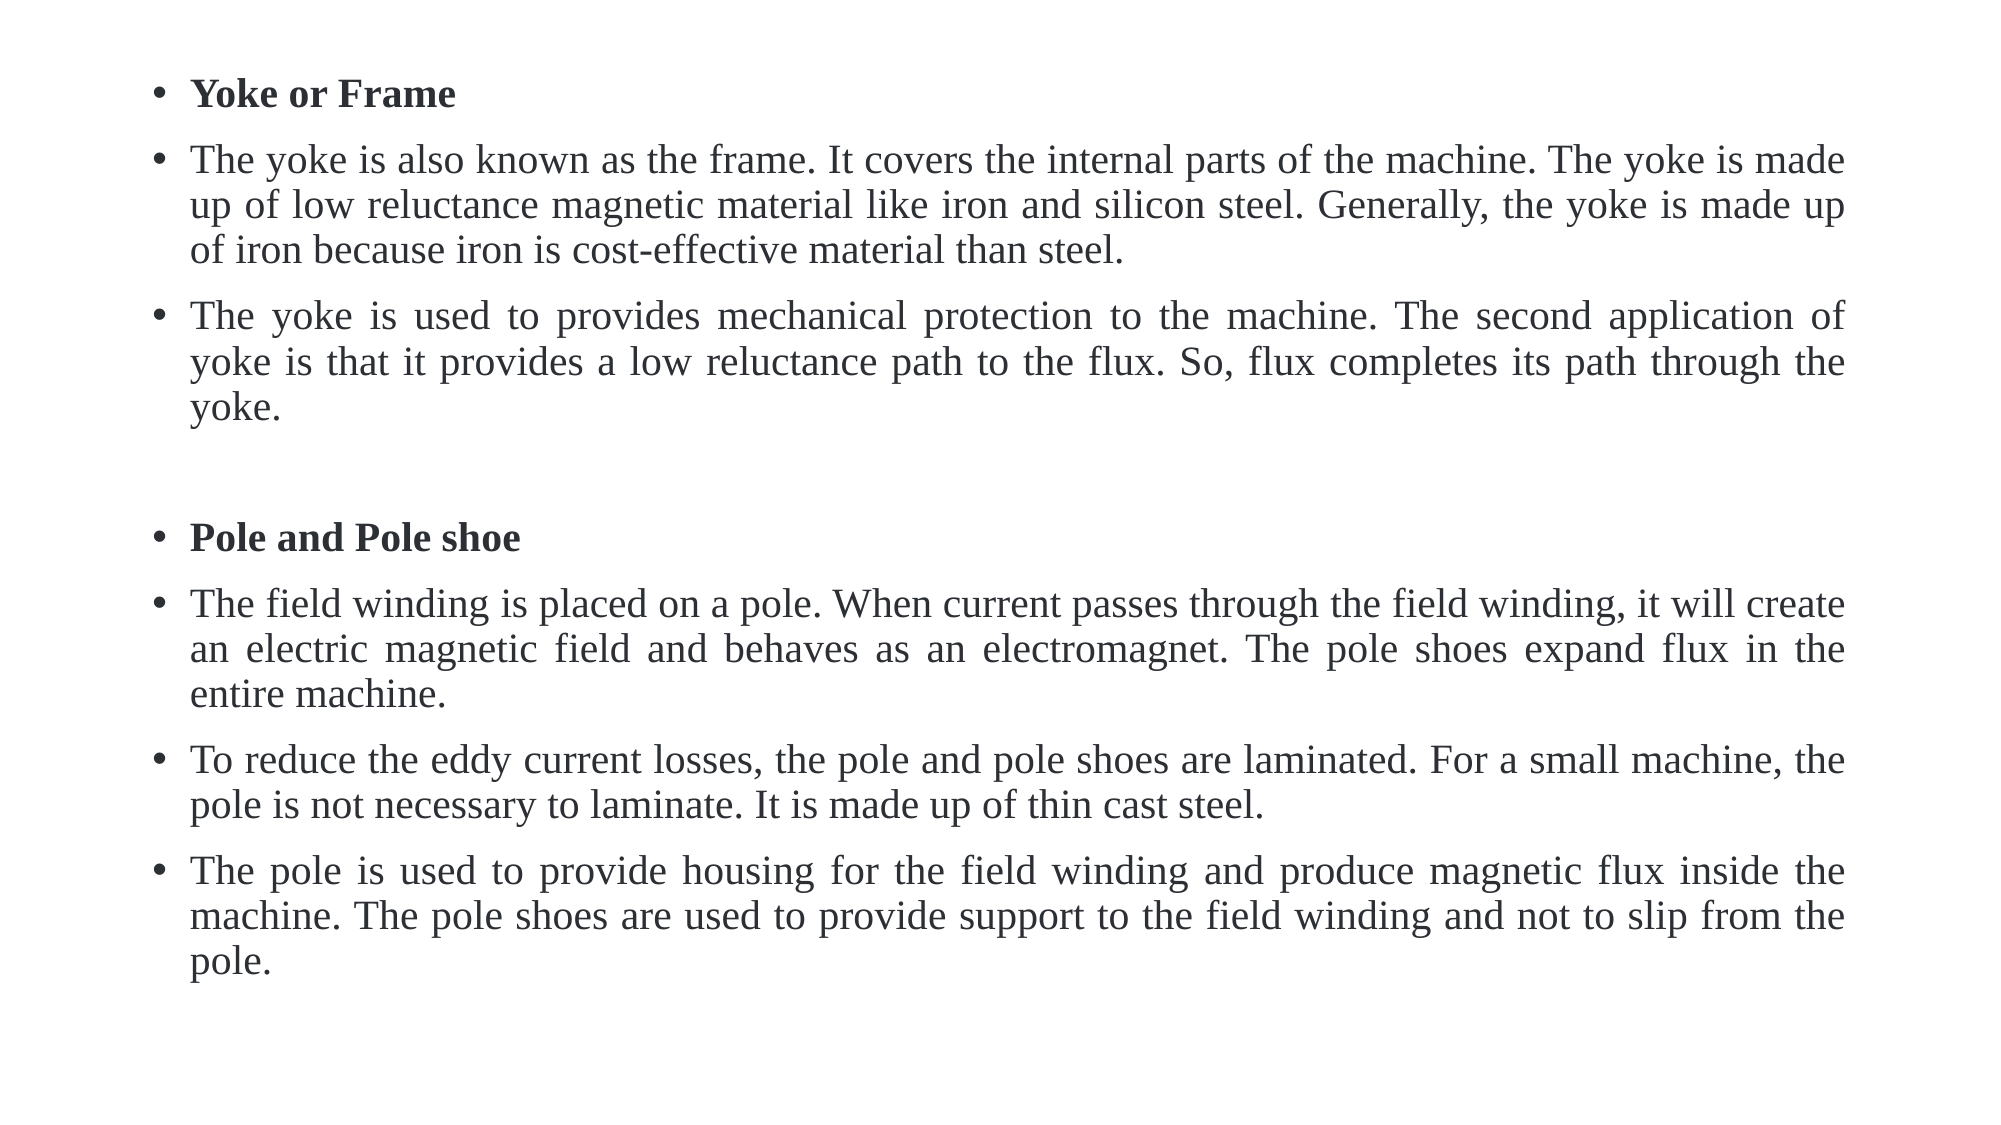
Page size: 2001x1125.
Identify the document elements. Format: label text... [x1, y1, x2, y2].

list Yoke or Frame The yoke is also known as the frame. It covers the internal parts of the machine. The yoke is made up of low reluctance magnetic material like iron and silicon steel. Generally, the yoke is made up of iron because iron is cost-effective material than steel. The yoke is used to provides mechanical protection to the machine. The second application of yoke is that it provides a low reluctance path to the flux. So, flux completes its path through the yoke. Pole and Pole shoe The field winding is placed on a pole. When current passes through the field winding, it will create an electric magnetic field and behaves as an electromagnet. The pole shoes expand flux in the entire machine. To reduce the eddy current losses, the pole and pole shoes are laminated. For a small machine, the pole is not necessary to laminate. It is made up of thin cast steel. The pole is used to provide housing for the field winding and produce magnetic flux inside the machine. The pole shoes are used to provide support to the field winding and not to slip from the pole. [137, 64, 1863, 1014]
